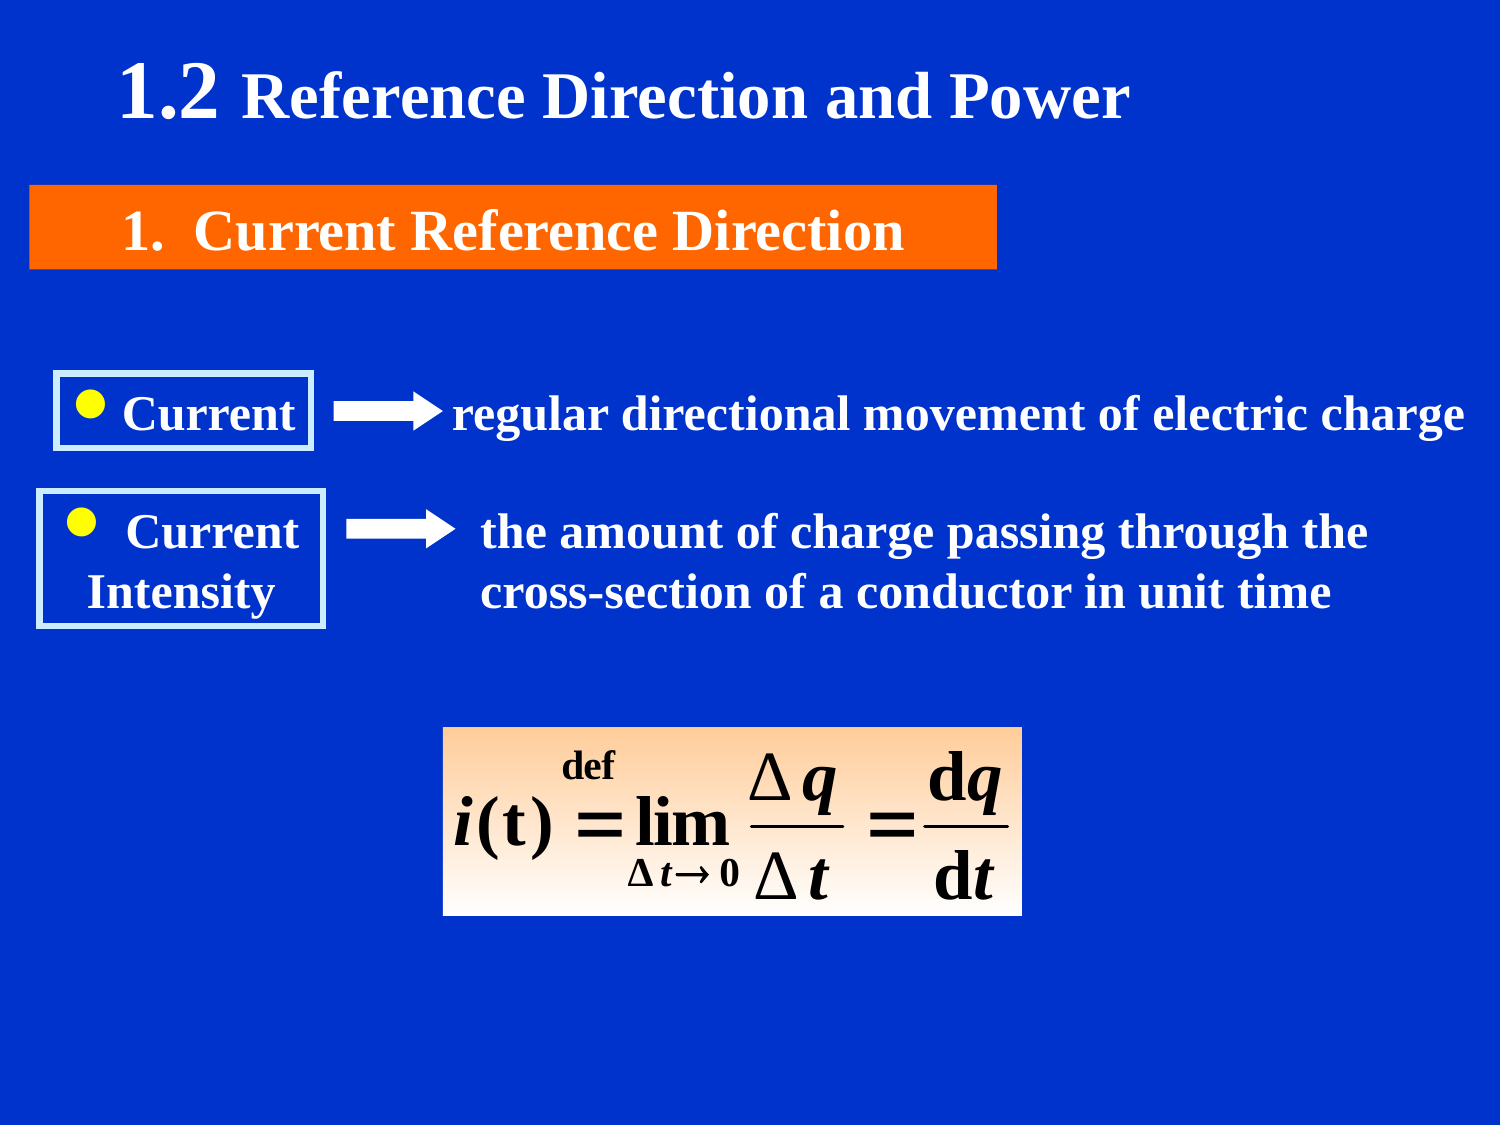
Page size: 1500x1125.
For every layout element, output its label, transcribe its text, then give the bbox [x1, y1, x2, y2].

text_box Current Intensity [39, 491, 323, 626]
text_box 1. Current Reference Direction [29, 184, 997, 270]
text_box the amount of charge passing through the cross-section of a conductor in unit time [465, 491, 1493, 626]
text_box [334, 402, 407, 420]
text_box 1.2 Reference Direction and Power [46, 27, 1203, 143]
text_box Current [56, 373, 311, 449]
text_box [347, 511, 454, 547]
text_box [442, 727, 1023, 916]
text_box regular directional movement of electric charge [407, 373, 1500, 449]
